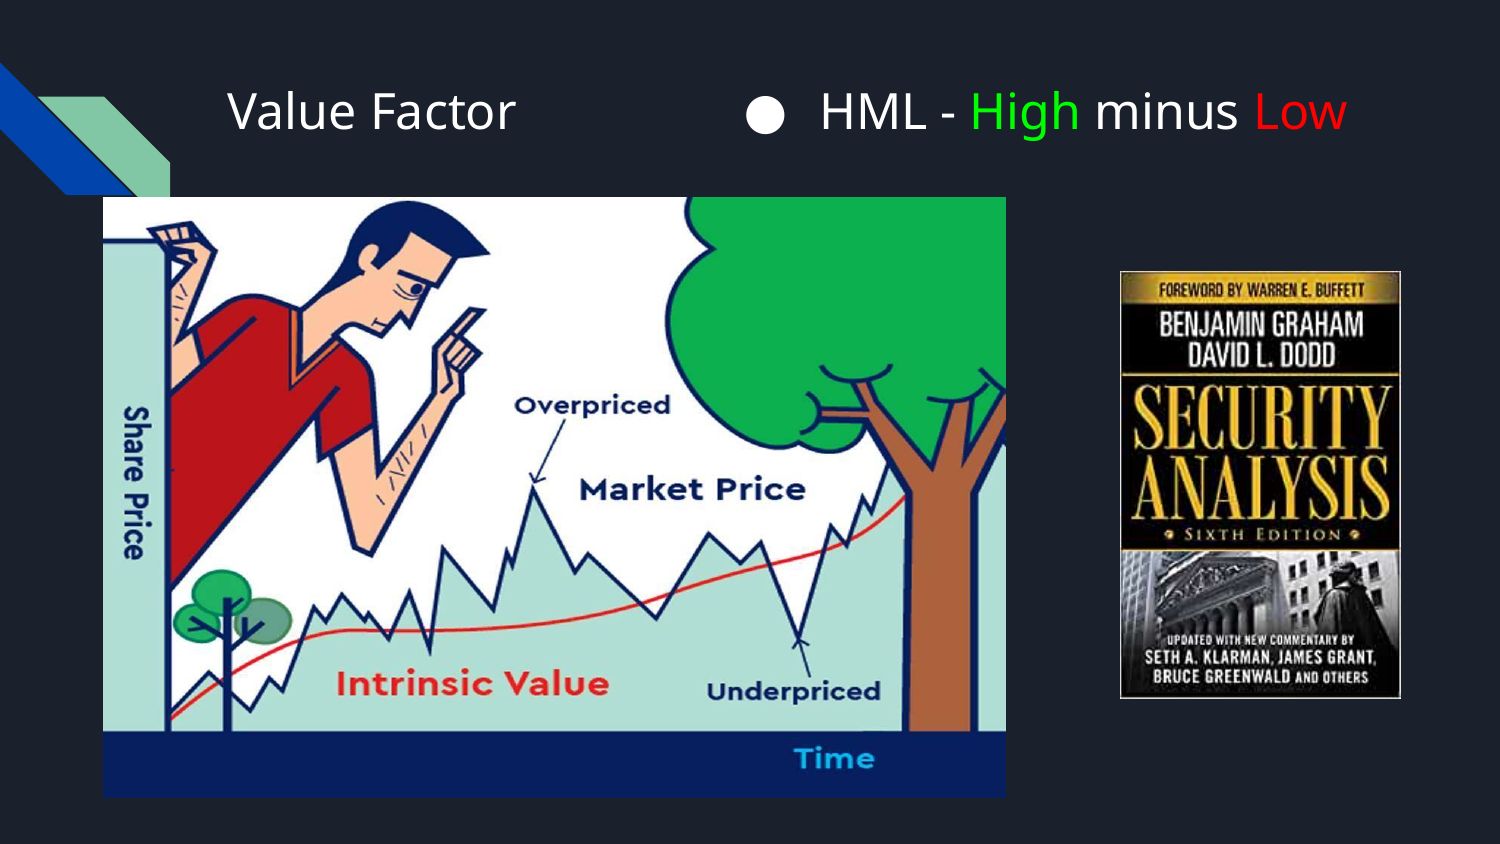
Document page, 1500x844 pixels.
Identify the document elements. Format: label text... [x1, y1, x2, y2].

title Value Factor [212, 64, 573, 168]
picture [103, 196, 1006, 799]
title HML - High minus Low [716, 64, 1422, 168]
picture [1120, 270, 1401, 699]
